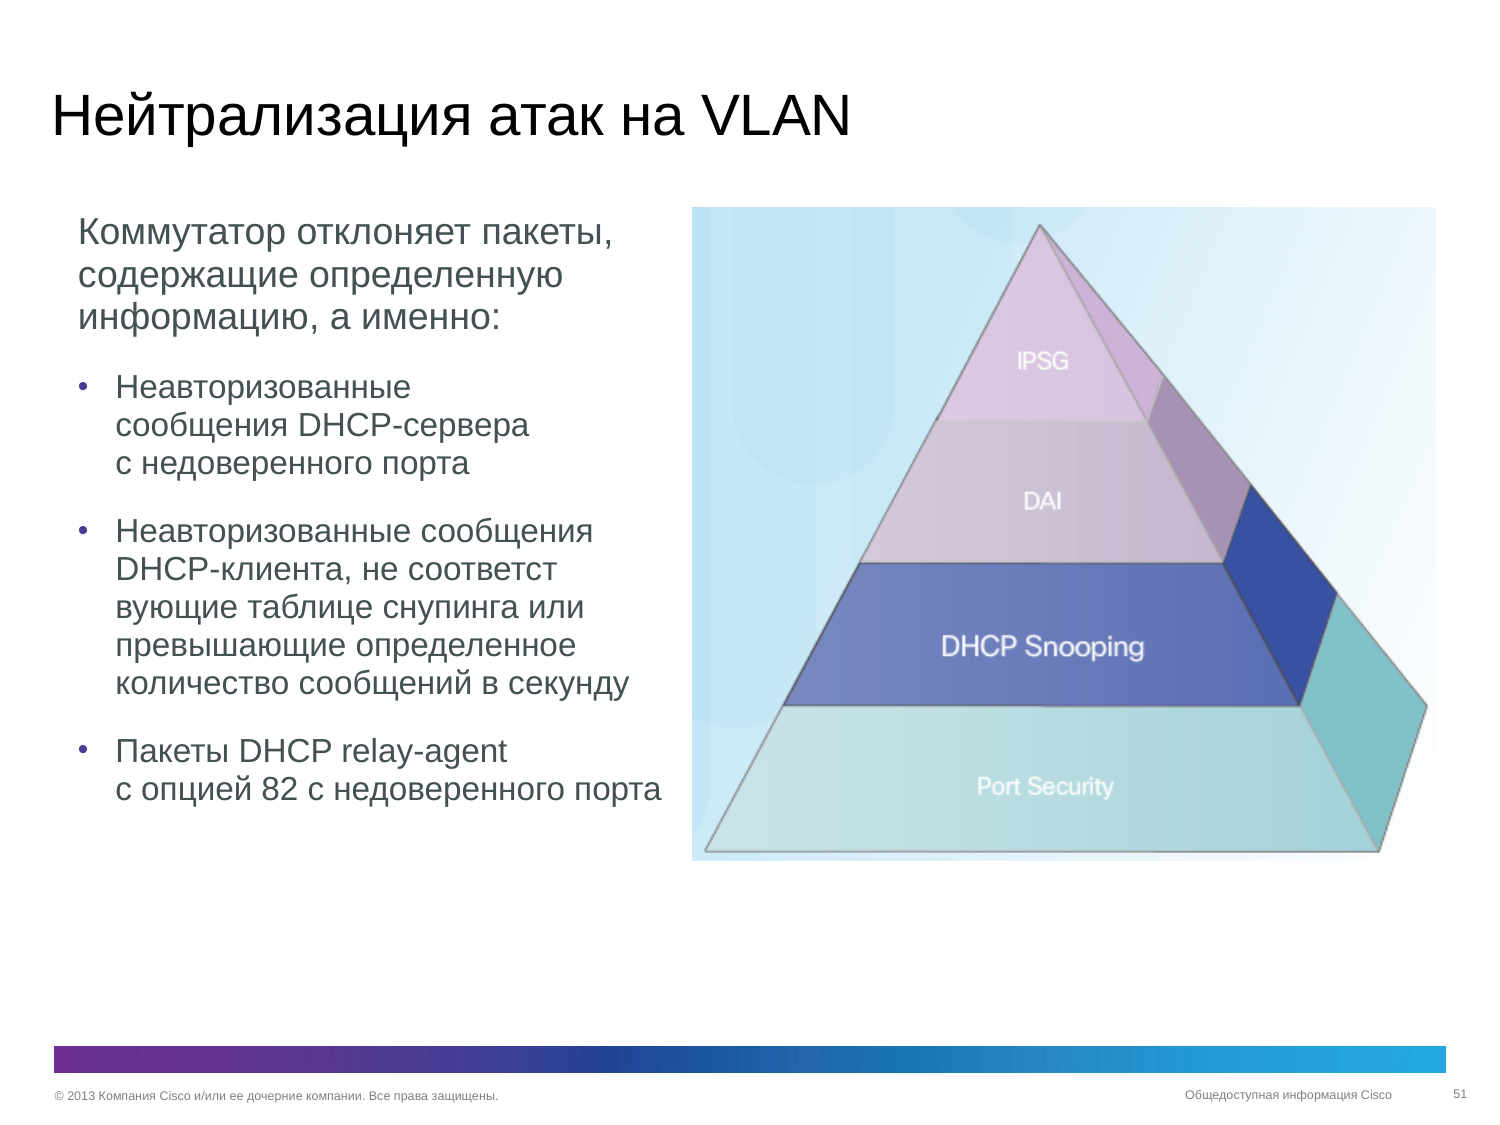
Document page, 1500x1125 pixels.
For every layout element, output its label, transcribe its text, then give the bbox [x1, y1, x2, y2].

title Нейтрализация атак на VLAN [37, 17, 1447, 155]
text_box Коммутатор отклоняет пакеты, содержащие определенную информацию, а именно: Неавторизованные сообщения DHCP-сервера с недоверенного порта Неавторизованные сообщения DHCP-клиента, не соответст­вующие таблице снупинга или превышающие определенное количество сообщений в секунду Пакеты DHCP relay-agent с опцией 82 с недоверенного порта [63, 202, 689, 872]
picture [54, 1046, 1446, 1073]
picture [692, 207, 1436, 862]
